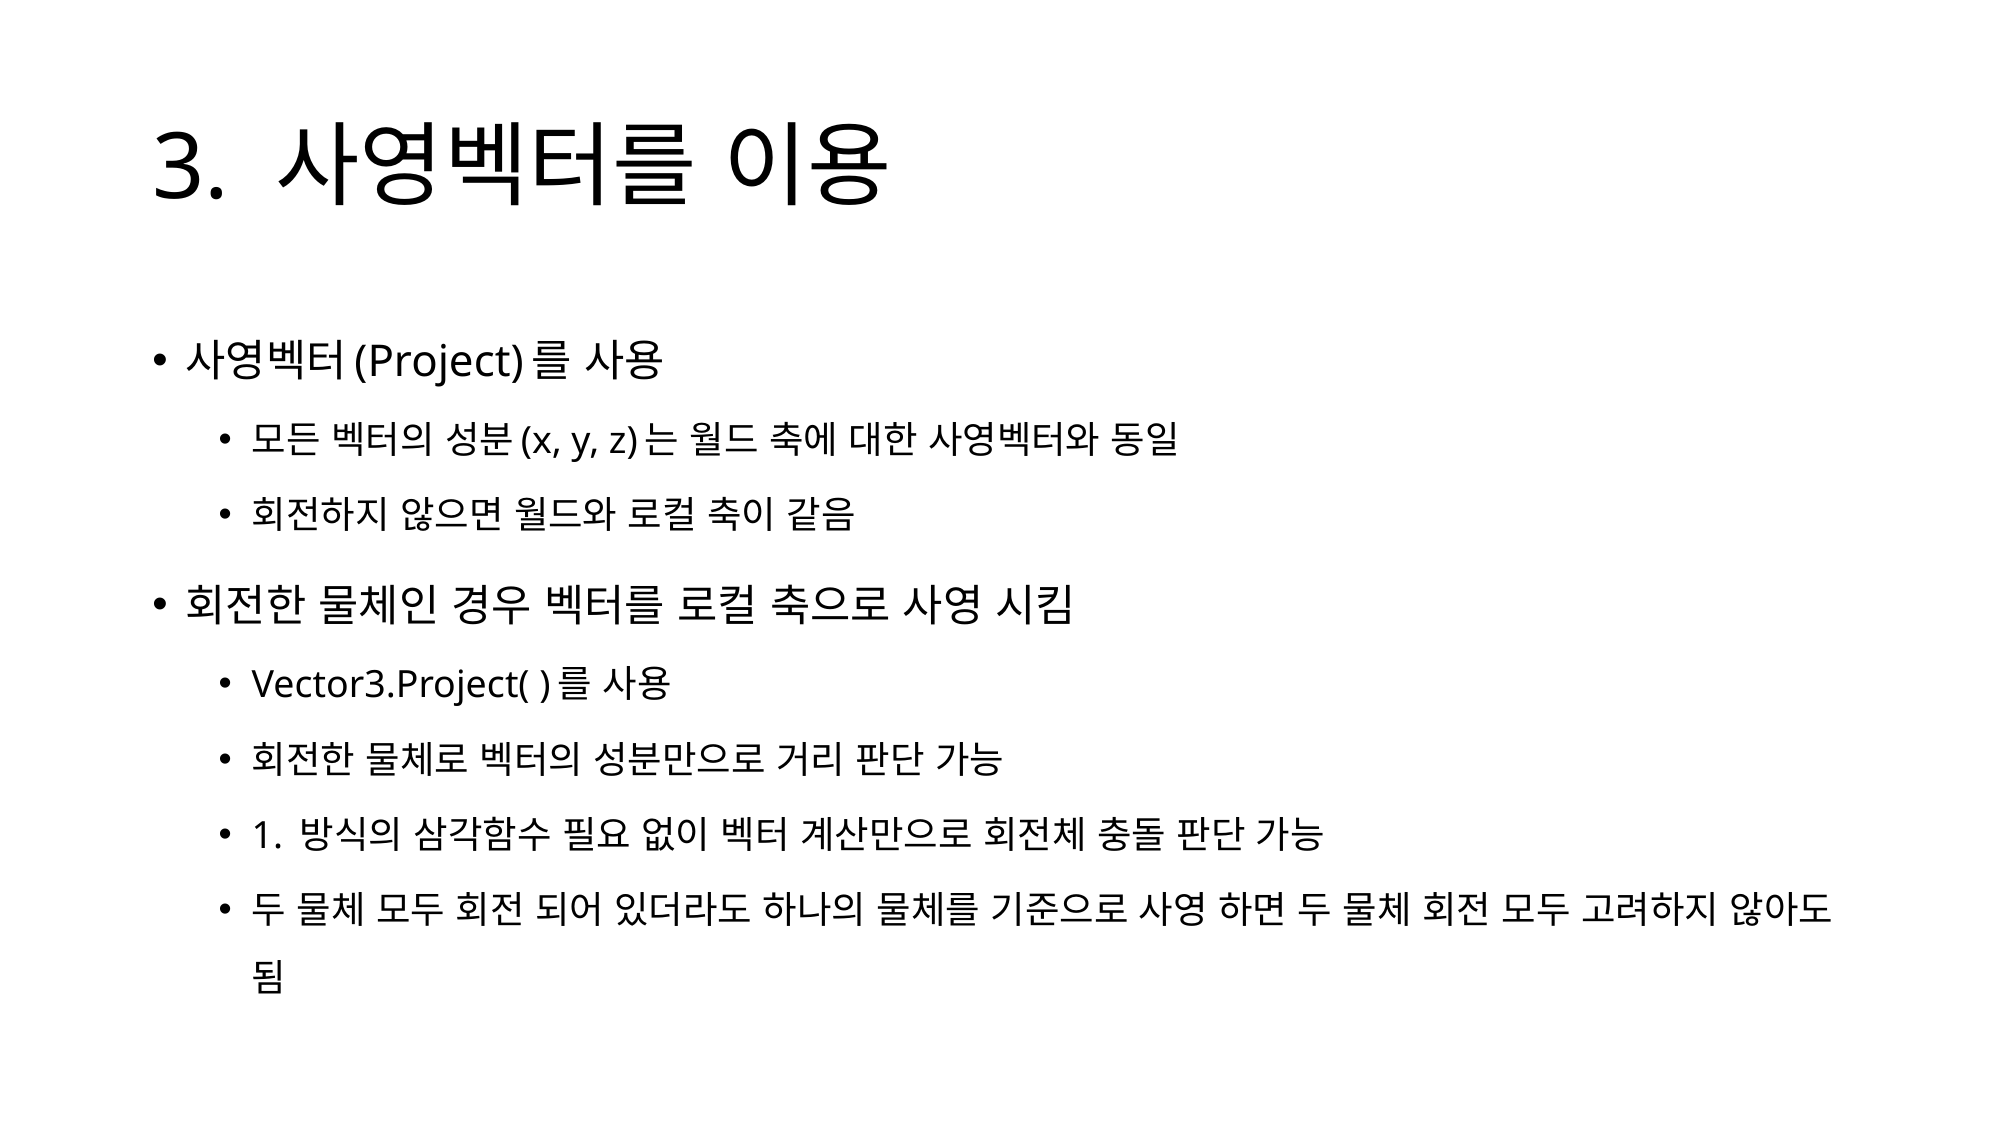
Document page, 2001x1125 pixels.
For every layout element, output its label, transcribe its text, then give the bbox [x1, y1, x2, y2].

list 사영벡터(Project)를 사용 모든 벡터의 성분(x, y, z)는 월드 축에 대한 사영벡터와 동일 회전하지 않으면 월드와 로컬 축이 같음 회전한 물체인 경우 벡터를 로컬 축으로 사영 시킴 Vector3.Project( )를 사용 회전한 물체로 벡터의 성분만으로 거리 판단 가능 1. 방식의 삼각함수 필요 없이 벡터 계산만으로 회전체 충돌 판단 가능 두 물체 모두 회전 되어 있더라도 하나의 물체를 기준으로 사영 하면 두 물체 회전 모두 고려하지 않아도 됨 [137, 299, 1863, 1014]
title 3. 사영벡터를 이용 [137, 59, 1863, 278]
